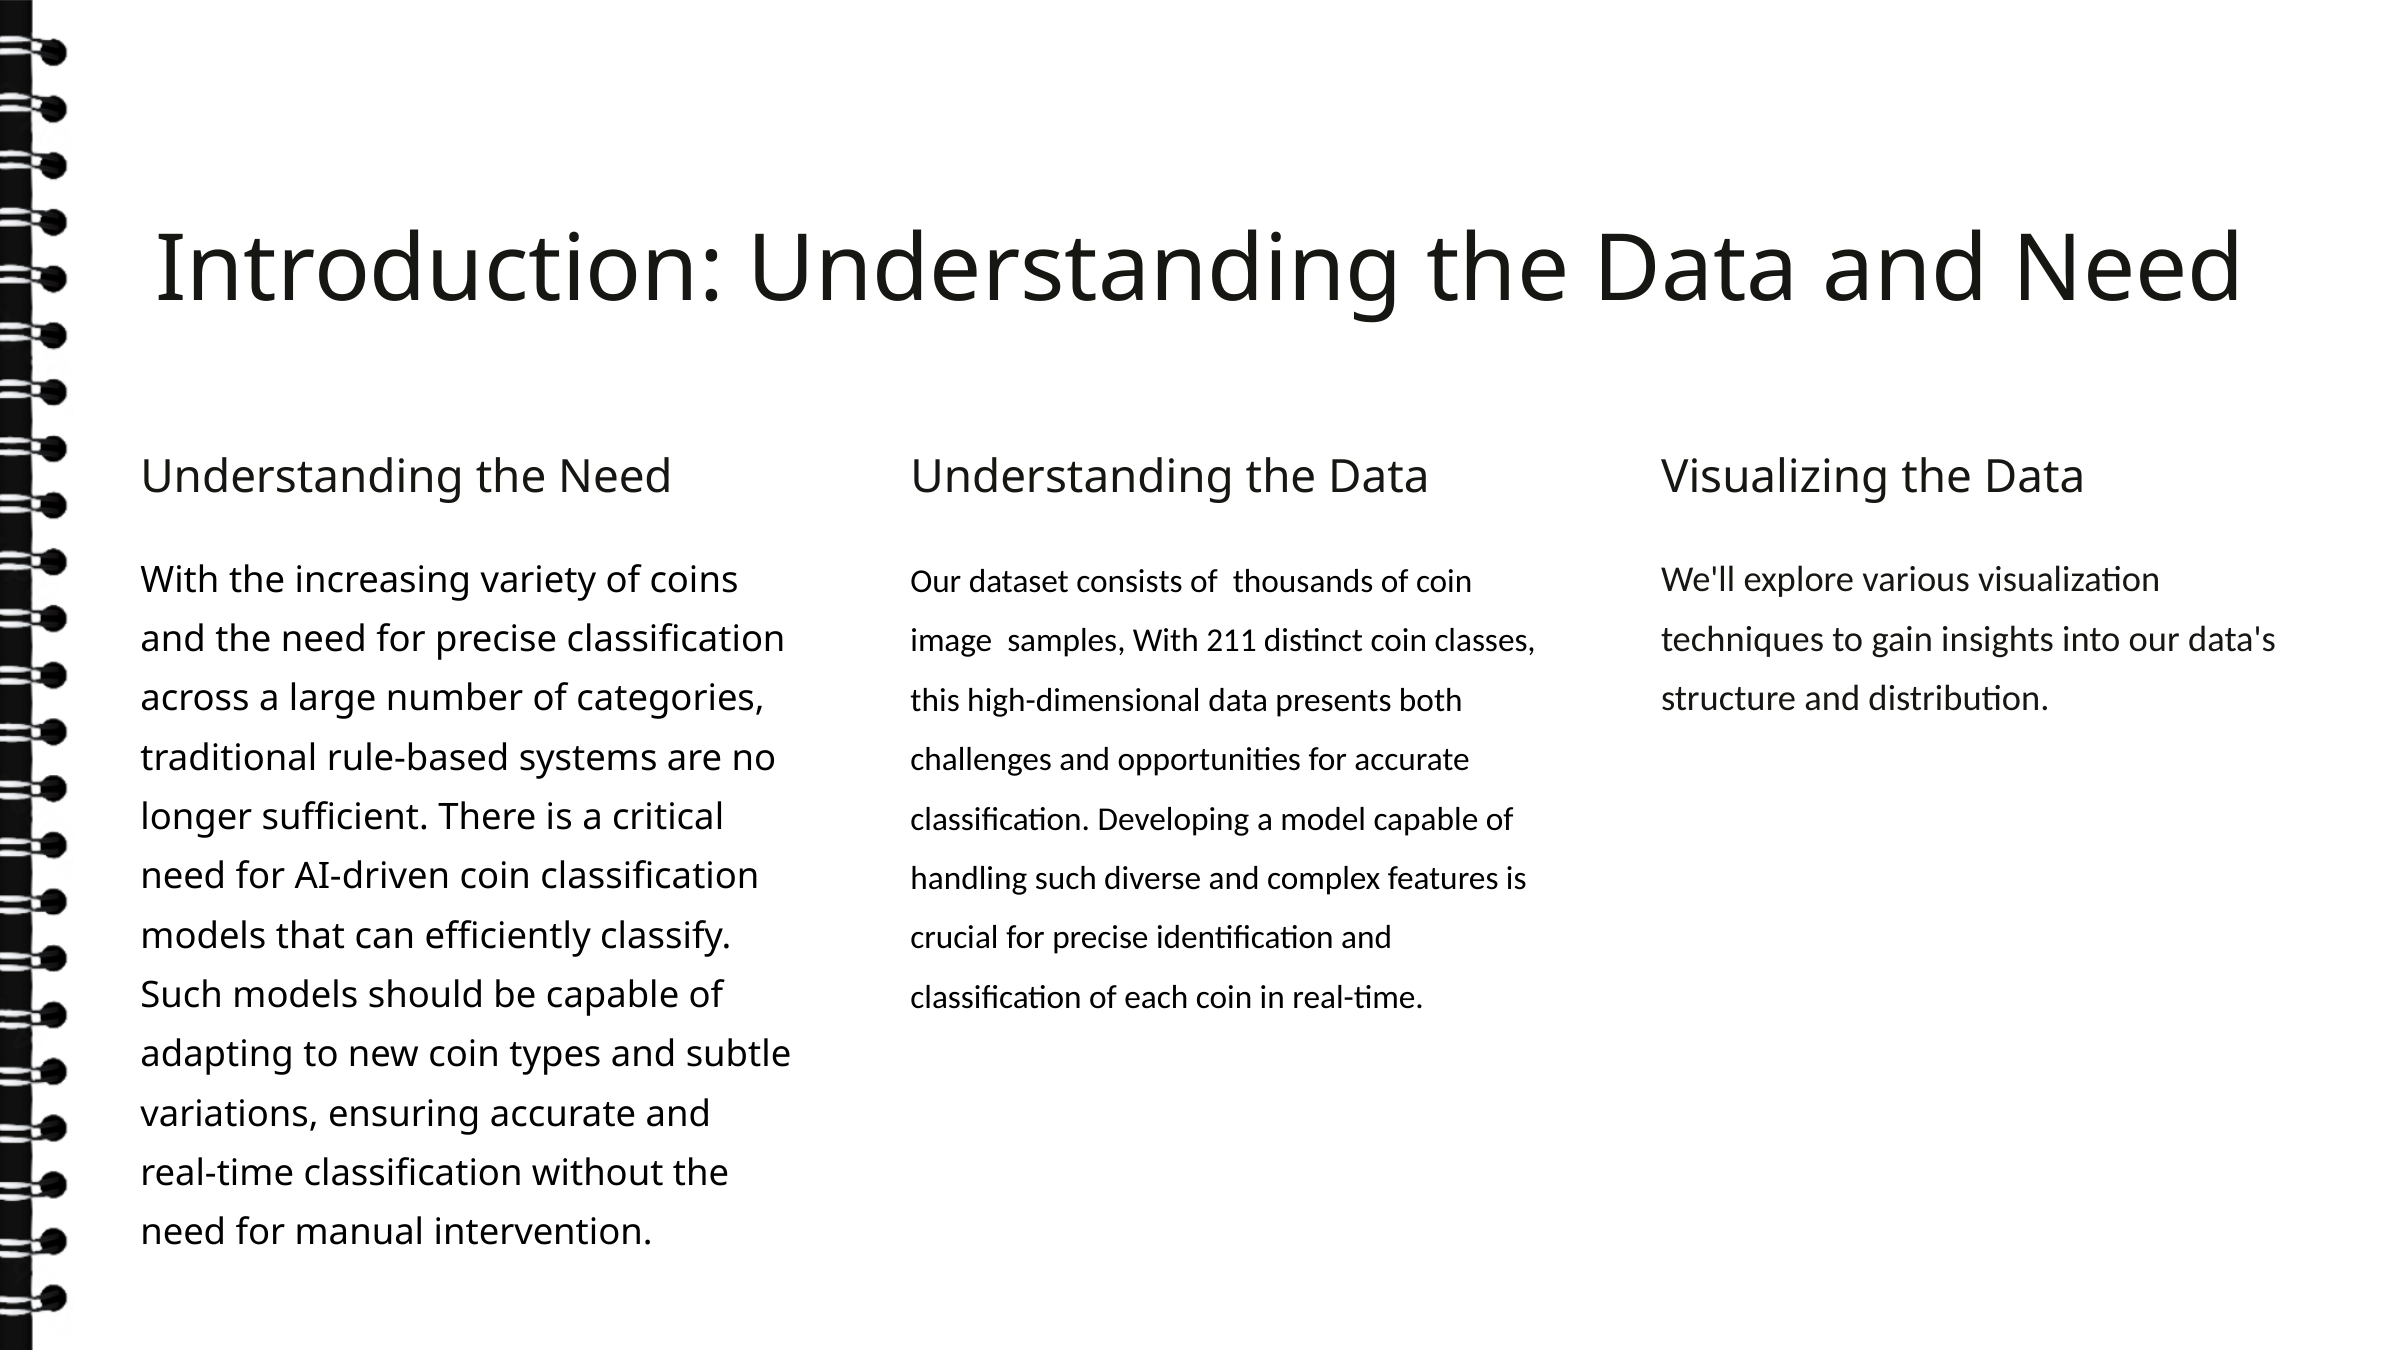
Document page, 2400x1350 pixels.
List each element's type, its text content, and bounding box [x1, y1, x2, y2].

text_box Introduction: Understanding the Data and Need [155, 203, 2232, 320]
text_box Visualizing the Data [1661, 444, 2127, 503]
picture [0, 1, 711, 1350]
text_box Our dataset consists of thousands of coin image samples, With 211 distinct coin classes, this high-dimensional data presents both challenges and opportunities for accurate classification. Developing a model capable of handling such diverse and complex features is crucial for precise identification and classification of each coin in real-time. [910, 539, 1544, 1147]
text_box With the increasing variety of coins and the need for precise classification across a large number of categories, traditional rule-based systems are no longer sufficient. There is a critical need for AI-driven coin classification models that can efficiently classify. Such models should be capable of adapting to new coin types and subtle variations, ensuring accurate and real-time classification without the need for manual intervention. [140, 539, 793, 1200]
text_box Understanding the Need [140, 444, 676, 503]
text_box Understanding the Data [910, 444, 1432, 503]
text_box We'll explore various visualization techniques to gain insights into our data's structure and distribution. [1661, 539, 2314, 838]
